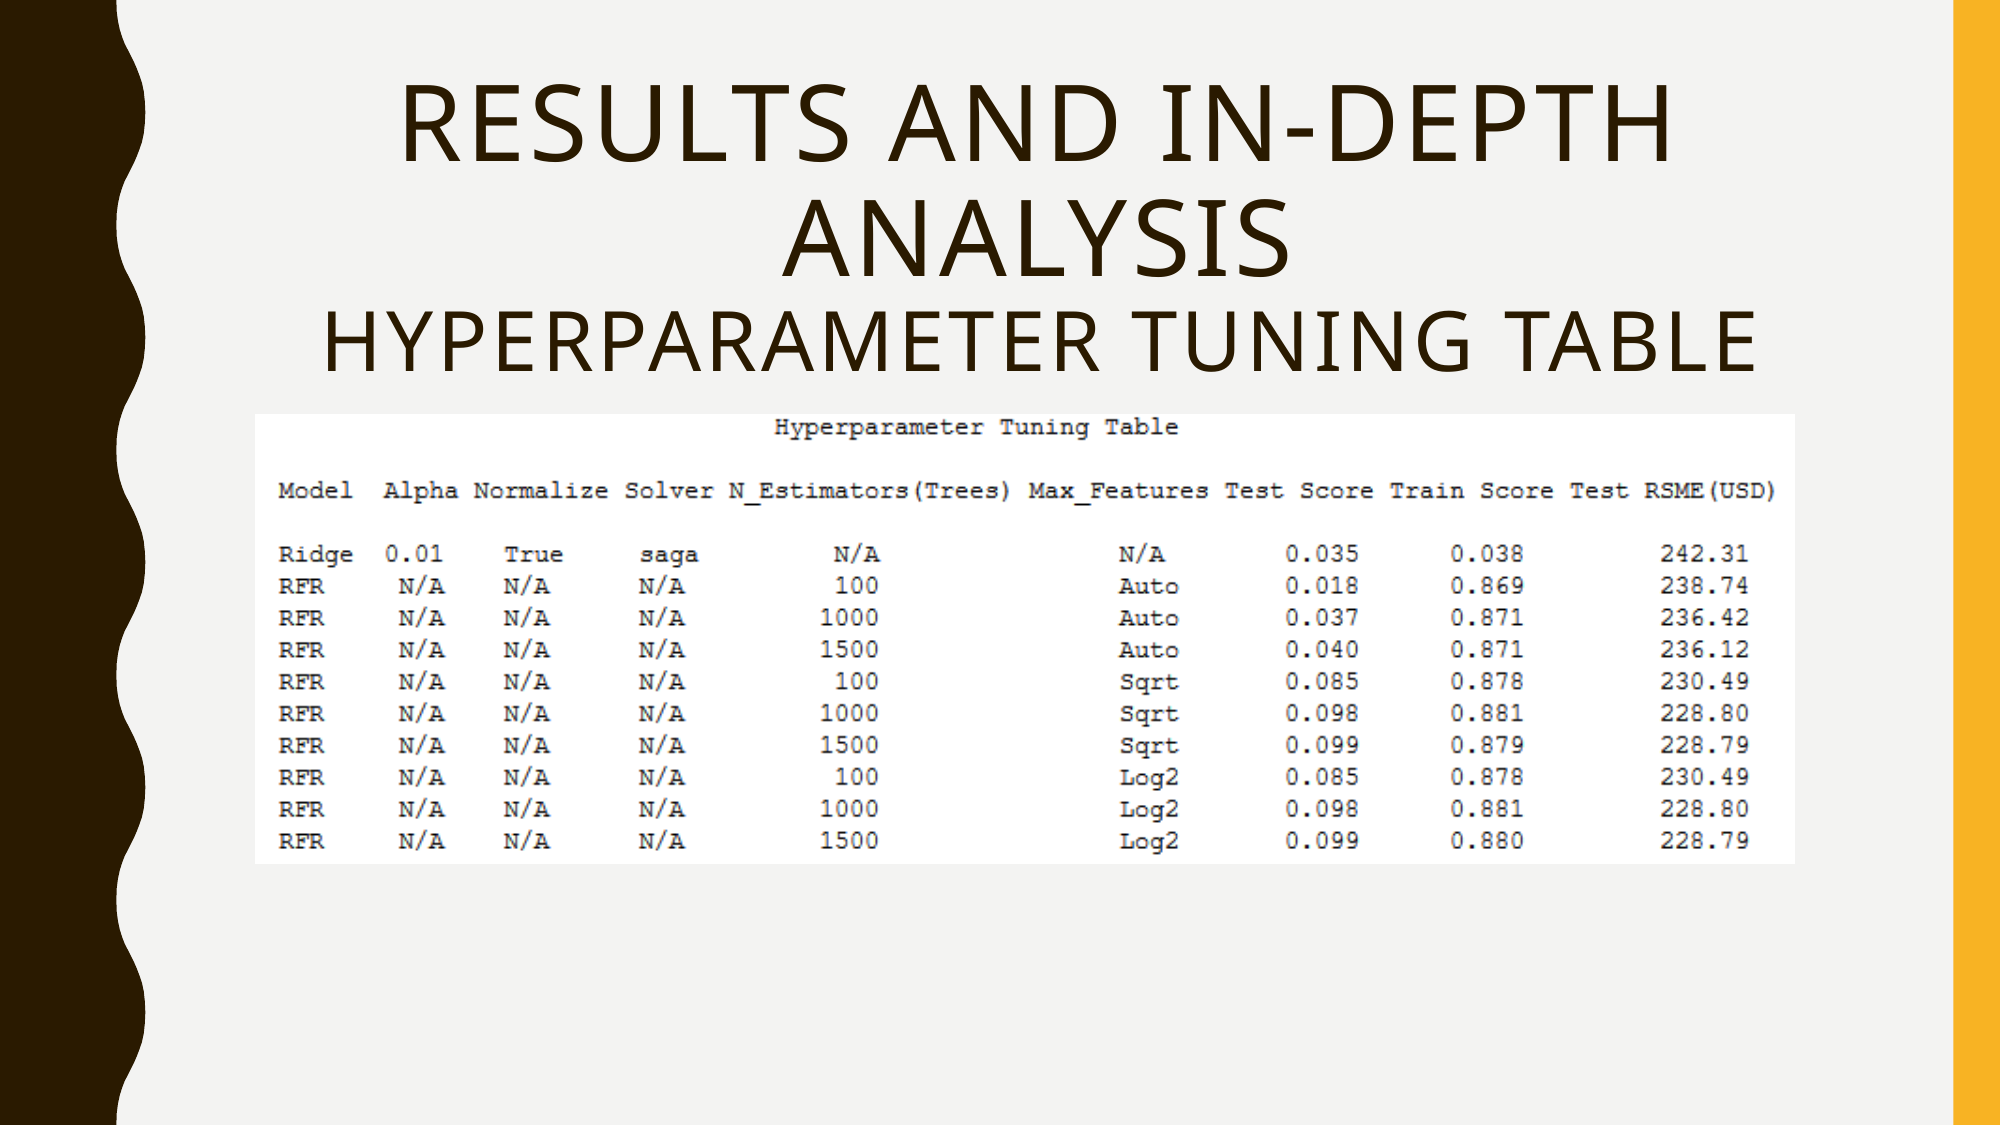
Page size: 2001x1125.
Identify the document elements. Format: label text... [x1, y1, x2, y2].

picture [255, 414, 1795, 865]
title Results and In-Depth Analysis HyperParameter Tuning Table [205, 62, 1875, 308]
